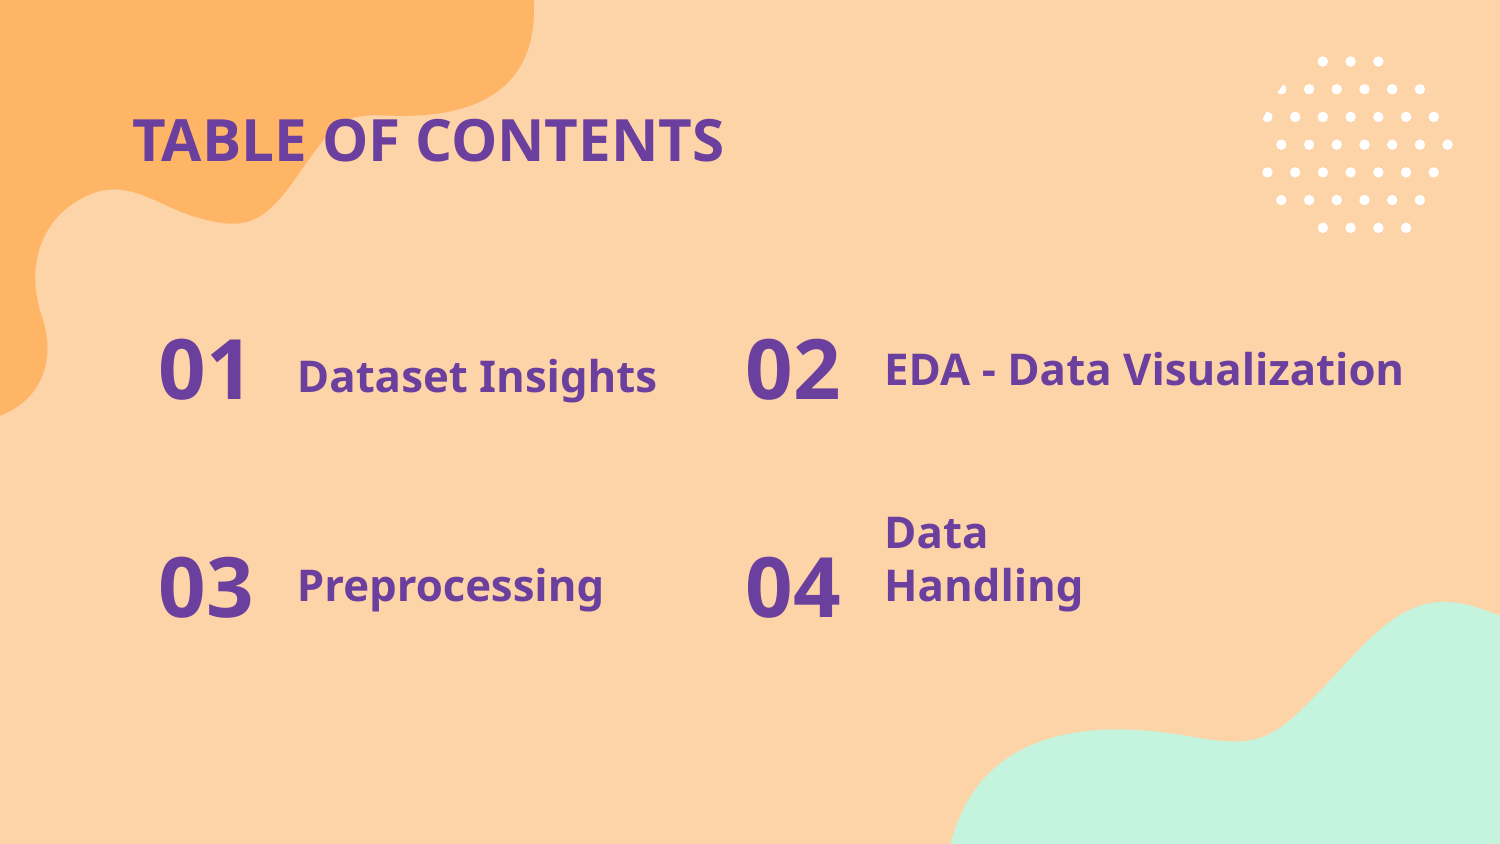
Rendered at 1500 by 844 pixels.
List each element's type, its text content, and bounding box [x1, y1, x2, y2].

title 01 [130, 301, 282, 460]
title Dataset Insights [281, 344, 689, 417]
title 02 [717, 301, 870, 460]
title 03 [130, 519, 282, 678]
title Preprocessing [281, 553, 626, 625]
title Data Handling [869, 553, 1213, 625]
title TABLE OF CONTENTS [116, 88, 1383, 183]
title 04 [717, 519, 870, 678]
title EDA - Data Visualization [869, 337, 1422, 410]
